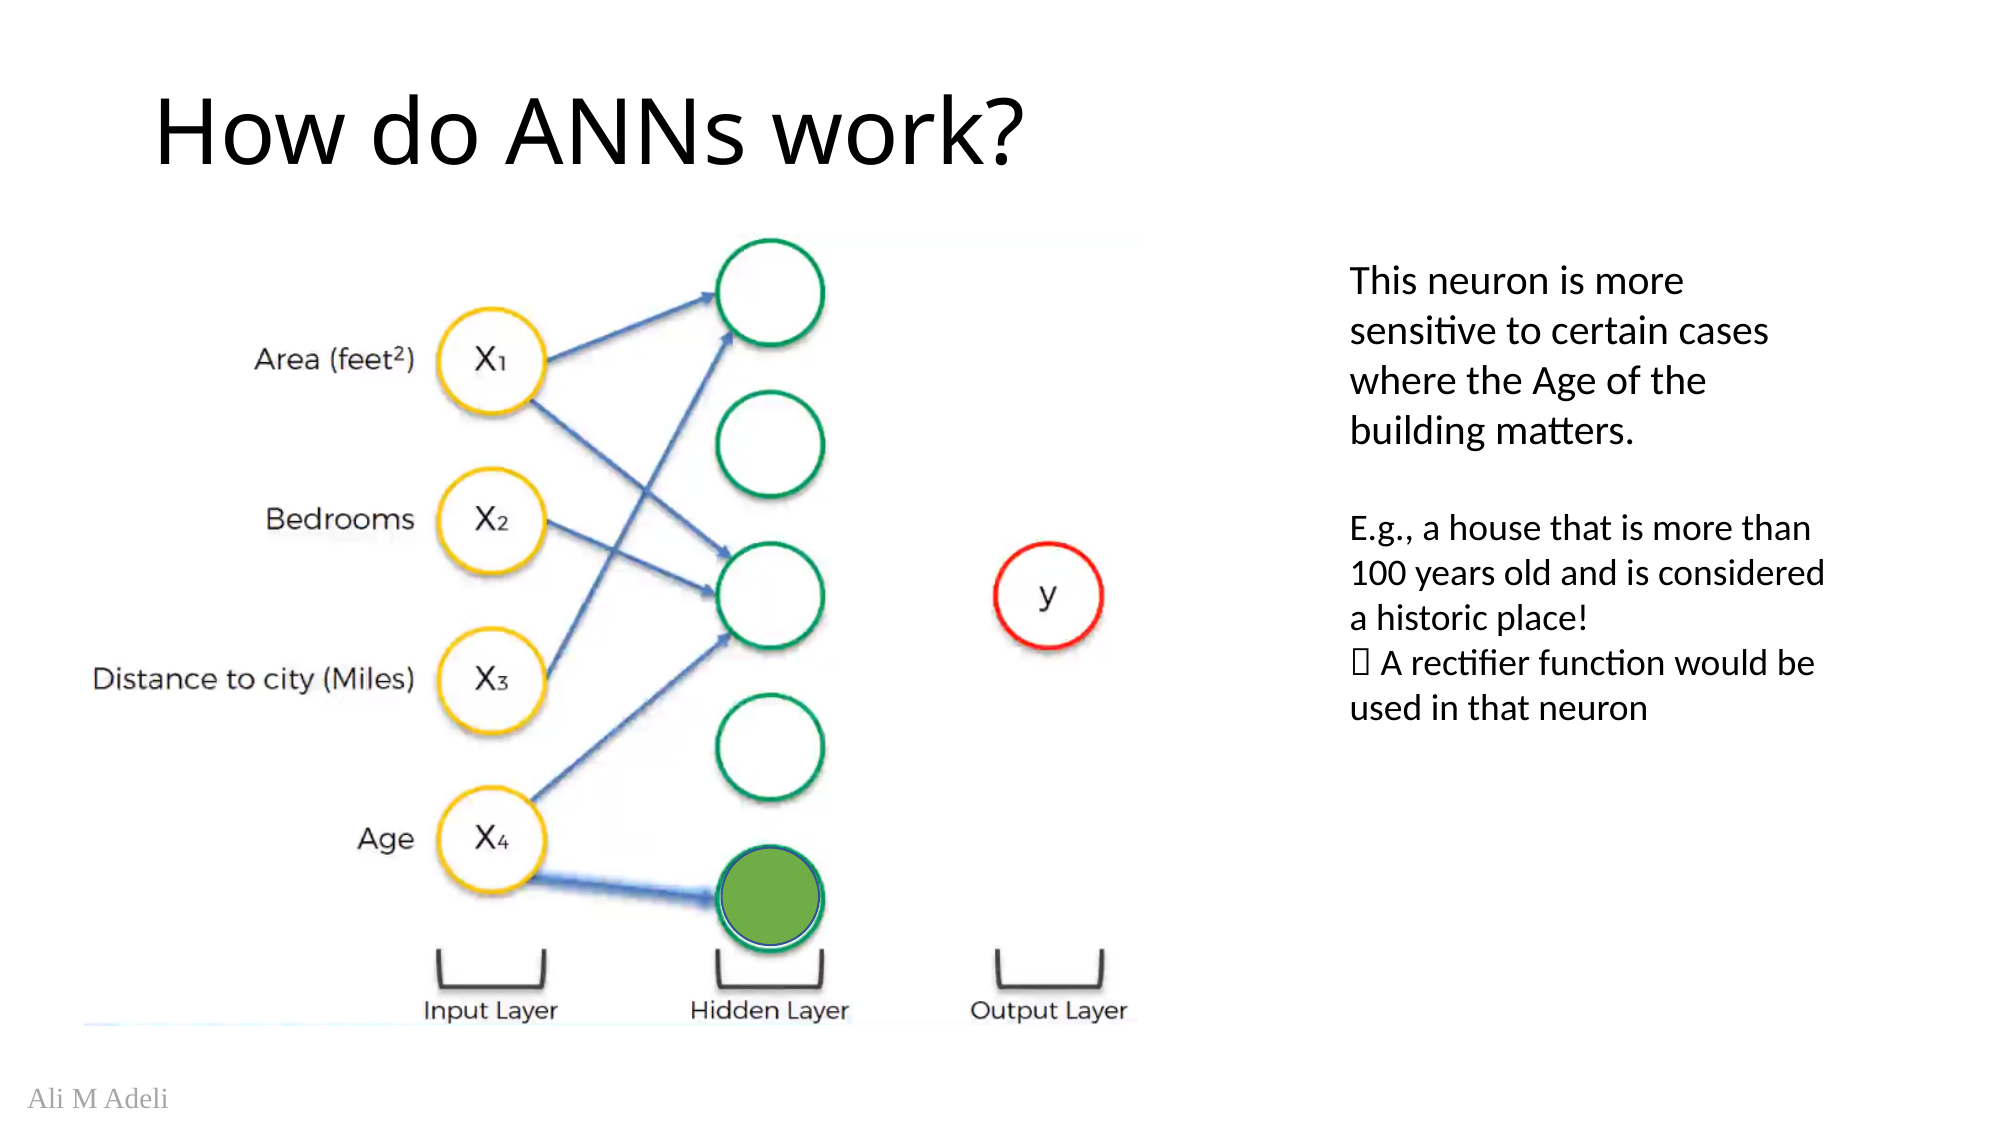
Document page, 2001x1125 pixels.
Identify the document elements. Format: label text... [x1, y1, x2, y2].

title How do ANNs work? [137, 59, 1863, 210]
text_box This neuron is more sensitive to certain cases where the Age of the building matters. E.g., a house that is more than 100 years old and is considered a historic place!  A rectifier function would be used in that neuron [1334, 245, 1846, 735]
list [84, 234, 1175, 1026]
